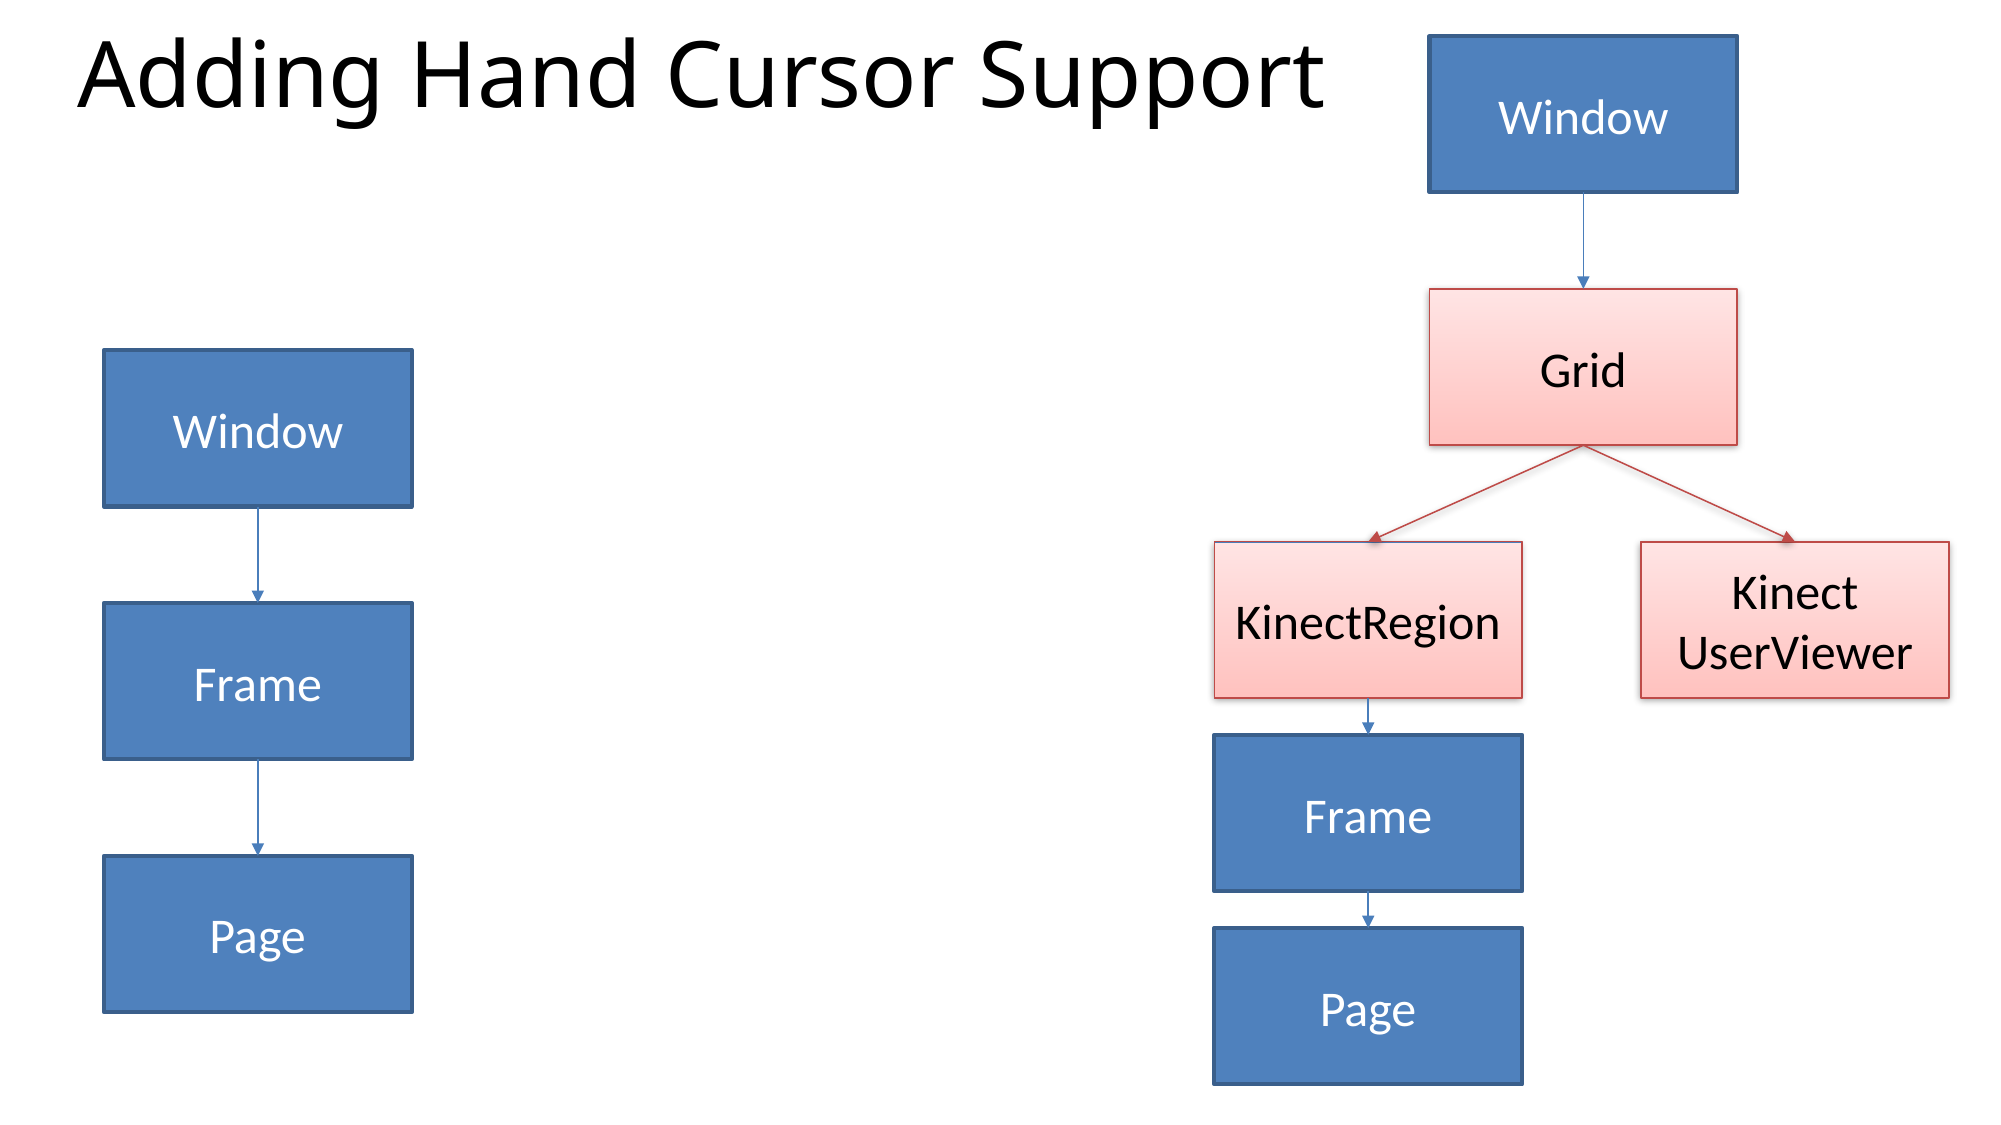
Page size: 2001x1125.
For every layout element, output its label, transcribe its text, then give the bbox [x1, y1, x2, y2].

text_box Page [102, 854, 414, 1014]
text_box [1583, 445, 1796, 542]
title Adding Hand Cursor Support [62, 29, 1953, 205]
text_box Grid [1429, 288, 1738, 443]
text_box Window [102, 348, 414, 509]
text_box Kinect UserViewer [1640, 541, 1950, 699]
text_box KinectRegion [1214, 541, 1523, 699]
text_box Frame [1212, 733, 1524, 893]
text_box Page [1212, 926, 1524, 1086]
text_box Frame [102, 601, 414, 761]
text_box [1367, 445, 1581, 542]
